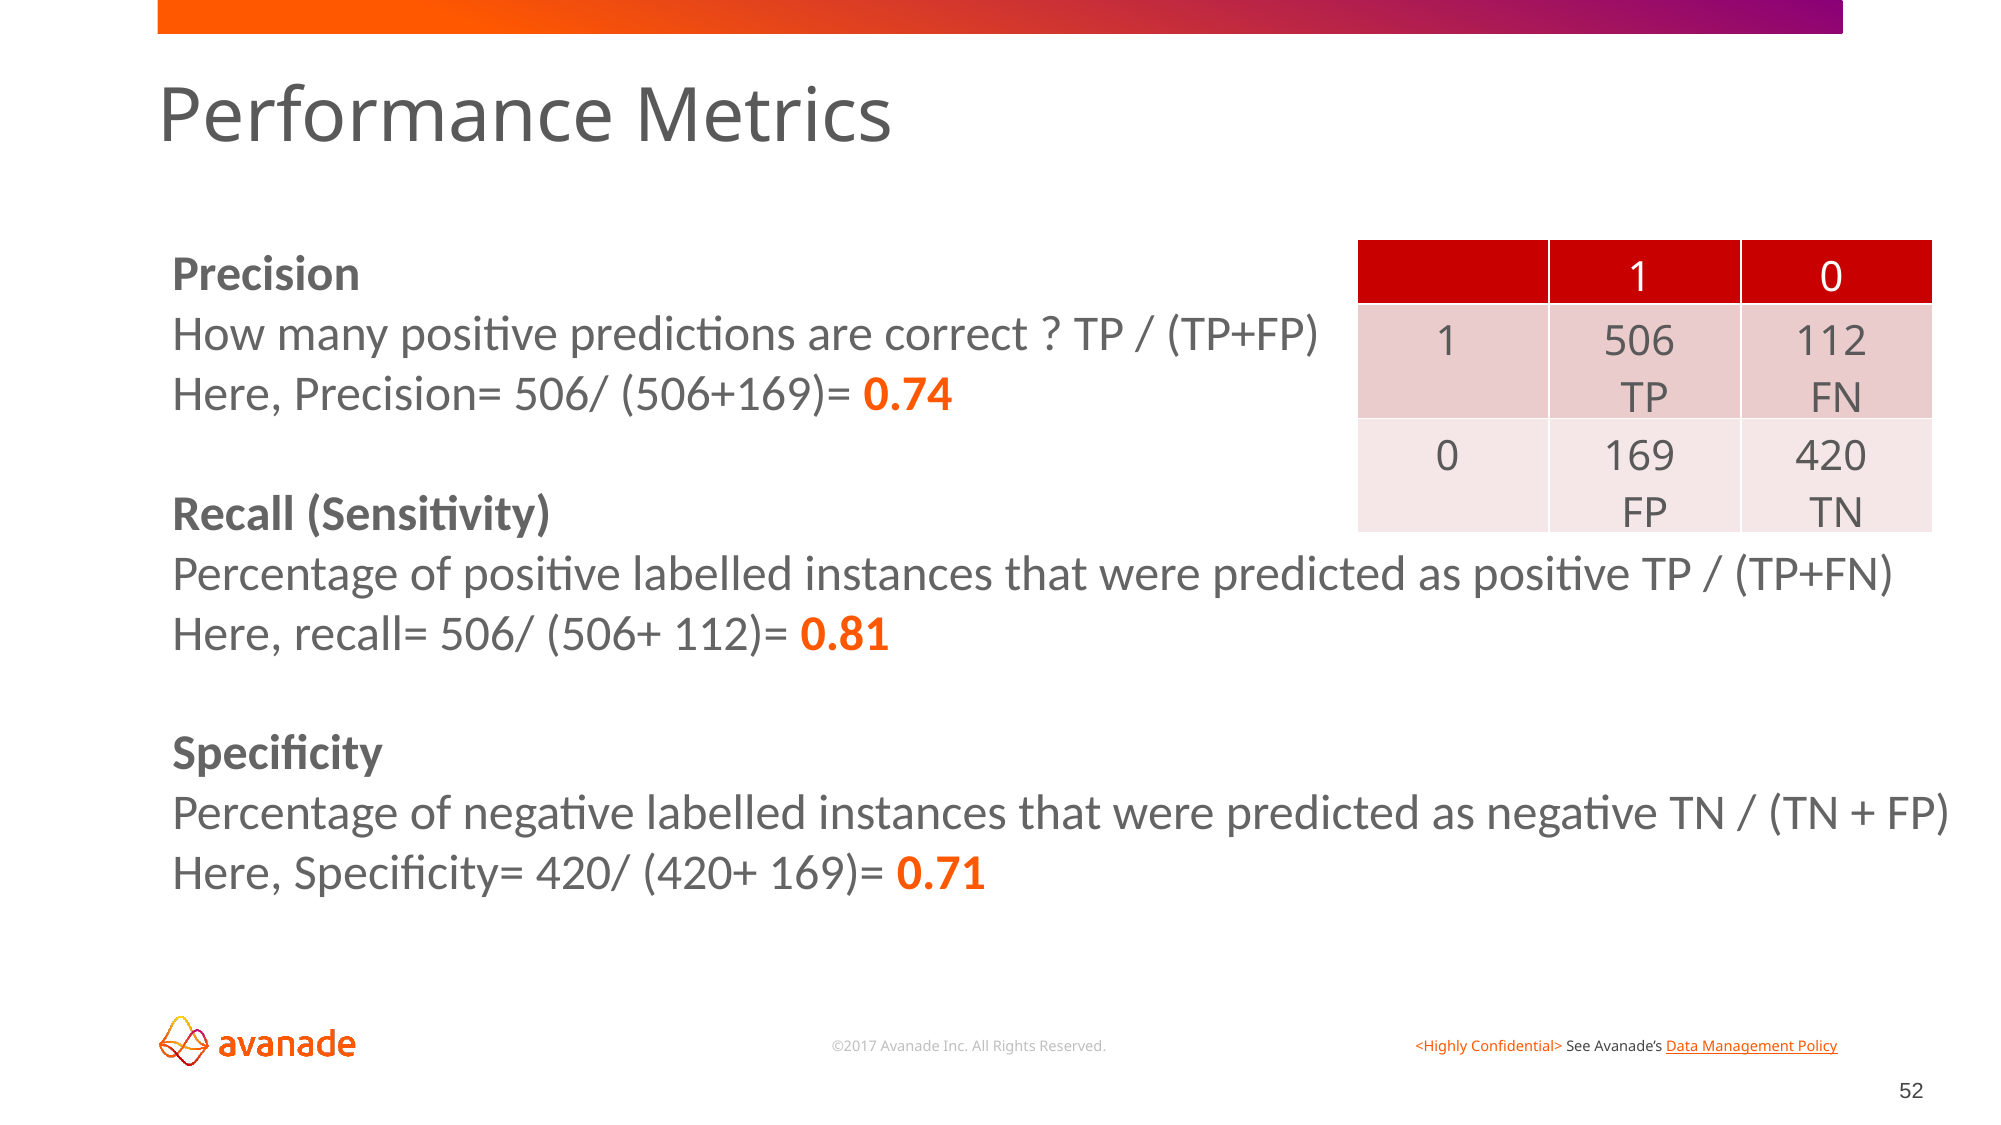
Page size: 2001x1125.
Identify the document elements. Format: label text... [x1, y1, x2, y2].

table_cell 0 [1358, 419, 1548, 532]
table_cell 112 FN [1742, 305, 1932, 418]
table_cell 1 [1358, 305, 1548, 418]
text_box Precision How many positive predictions are correct ? TP / (TP+FP) Here, Precision= 506/ (506+169)= 0.74 Recall (Sensitivity) Percentage of positive labelled instances that were predicted as positive TP / (TP+FN) Here, recall= 506/ (506+ 112)= 0.81 Specificity Percentage of negative labelled instances that were predicted as negative TN / (TN + FP) Here, Specificity= 420/ (420+ 169)= 0.71 [157, 233, 2000, 907]
table_header 0 [1742, 240, 1932, 303]
table_header [1358, 240, 1548, 303]
table_cell 169 FP [1550, 419, 1740, 532]
table_cell 506 TP [1550, 305, 1740, 418]
table_cell 420 TN [1742, 419, 1932, 532]
slide_number 52 [1842, 907, 1924, 1103]
picture [138, 995, 384, 1086]
text_box Performance Metrics [157, 83, 1937, 233]
table_header 1 [1550, 240, 1740, 303]
